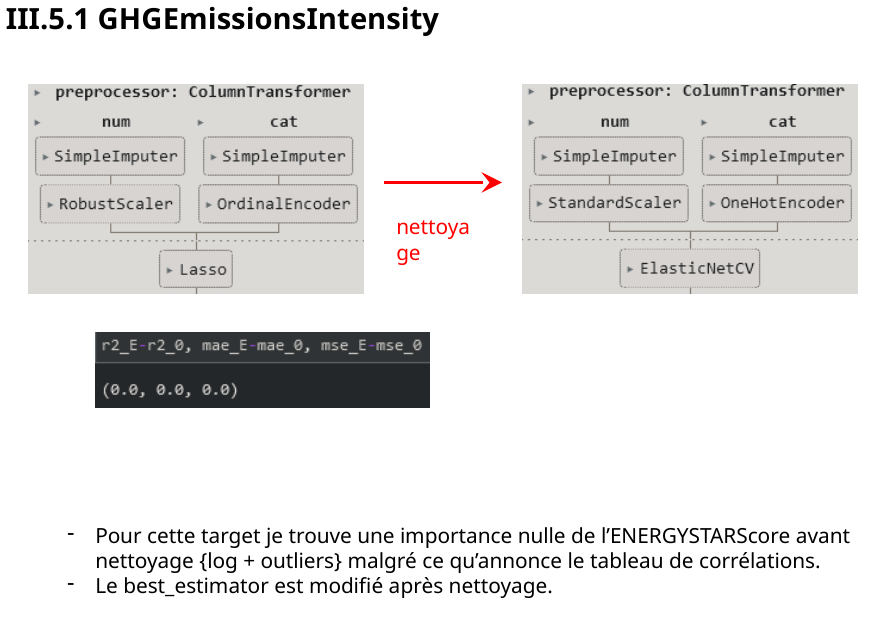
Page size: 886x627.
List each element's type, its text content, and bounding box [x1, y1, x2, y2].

text_box nettoyage [390, 214, 489, 265]
picture [28, 84, 364, 294]
text_box Pour cette target je trouve une importance nulle de l’ENERGYSTARScore avant nettoyage {log + outliers} malgré ce qu’annonce le tableau de corrélations. Le best_estimator est modifié après nettoyage. [61, 522, 859, 598]
text_box III.5.1 GHGEmissionsIntensity [0, 0, 728, 35]
picture [95, 332, 430, 408]
picture [522, 84, 858, 294]
